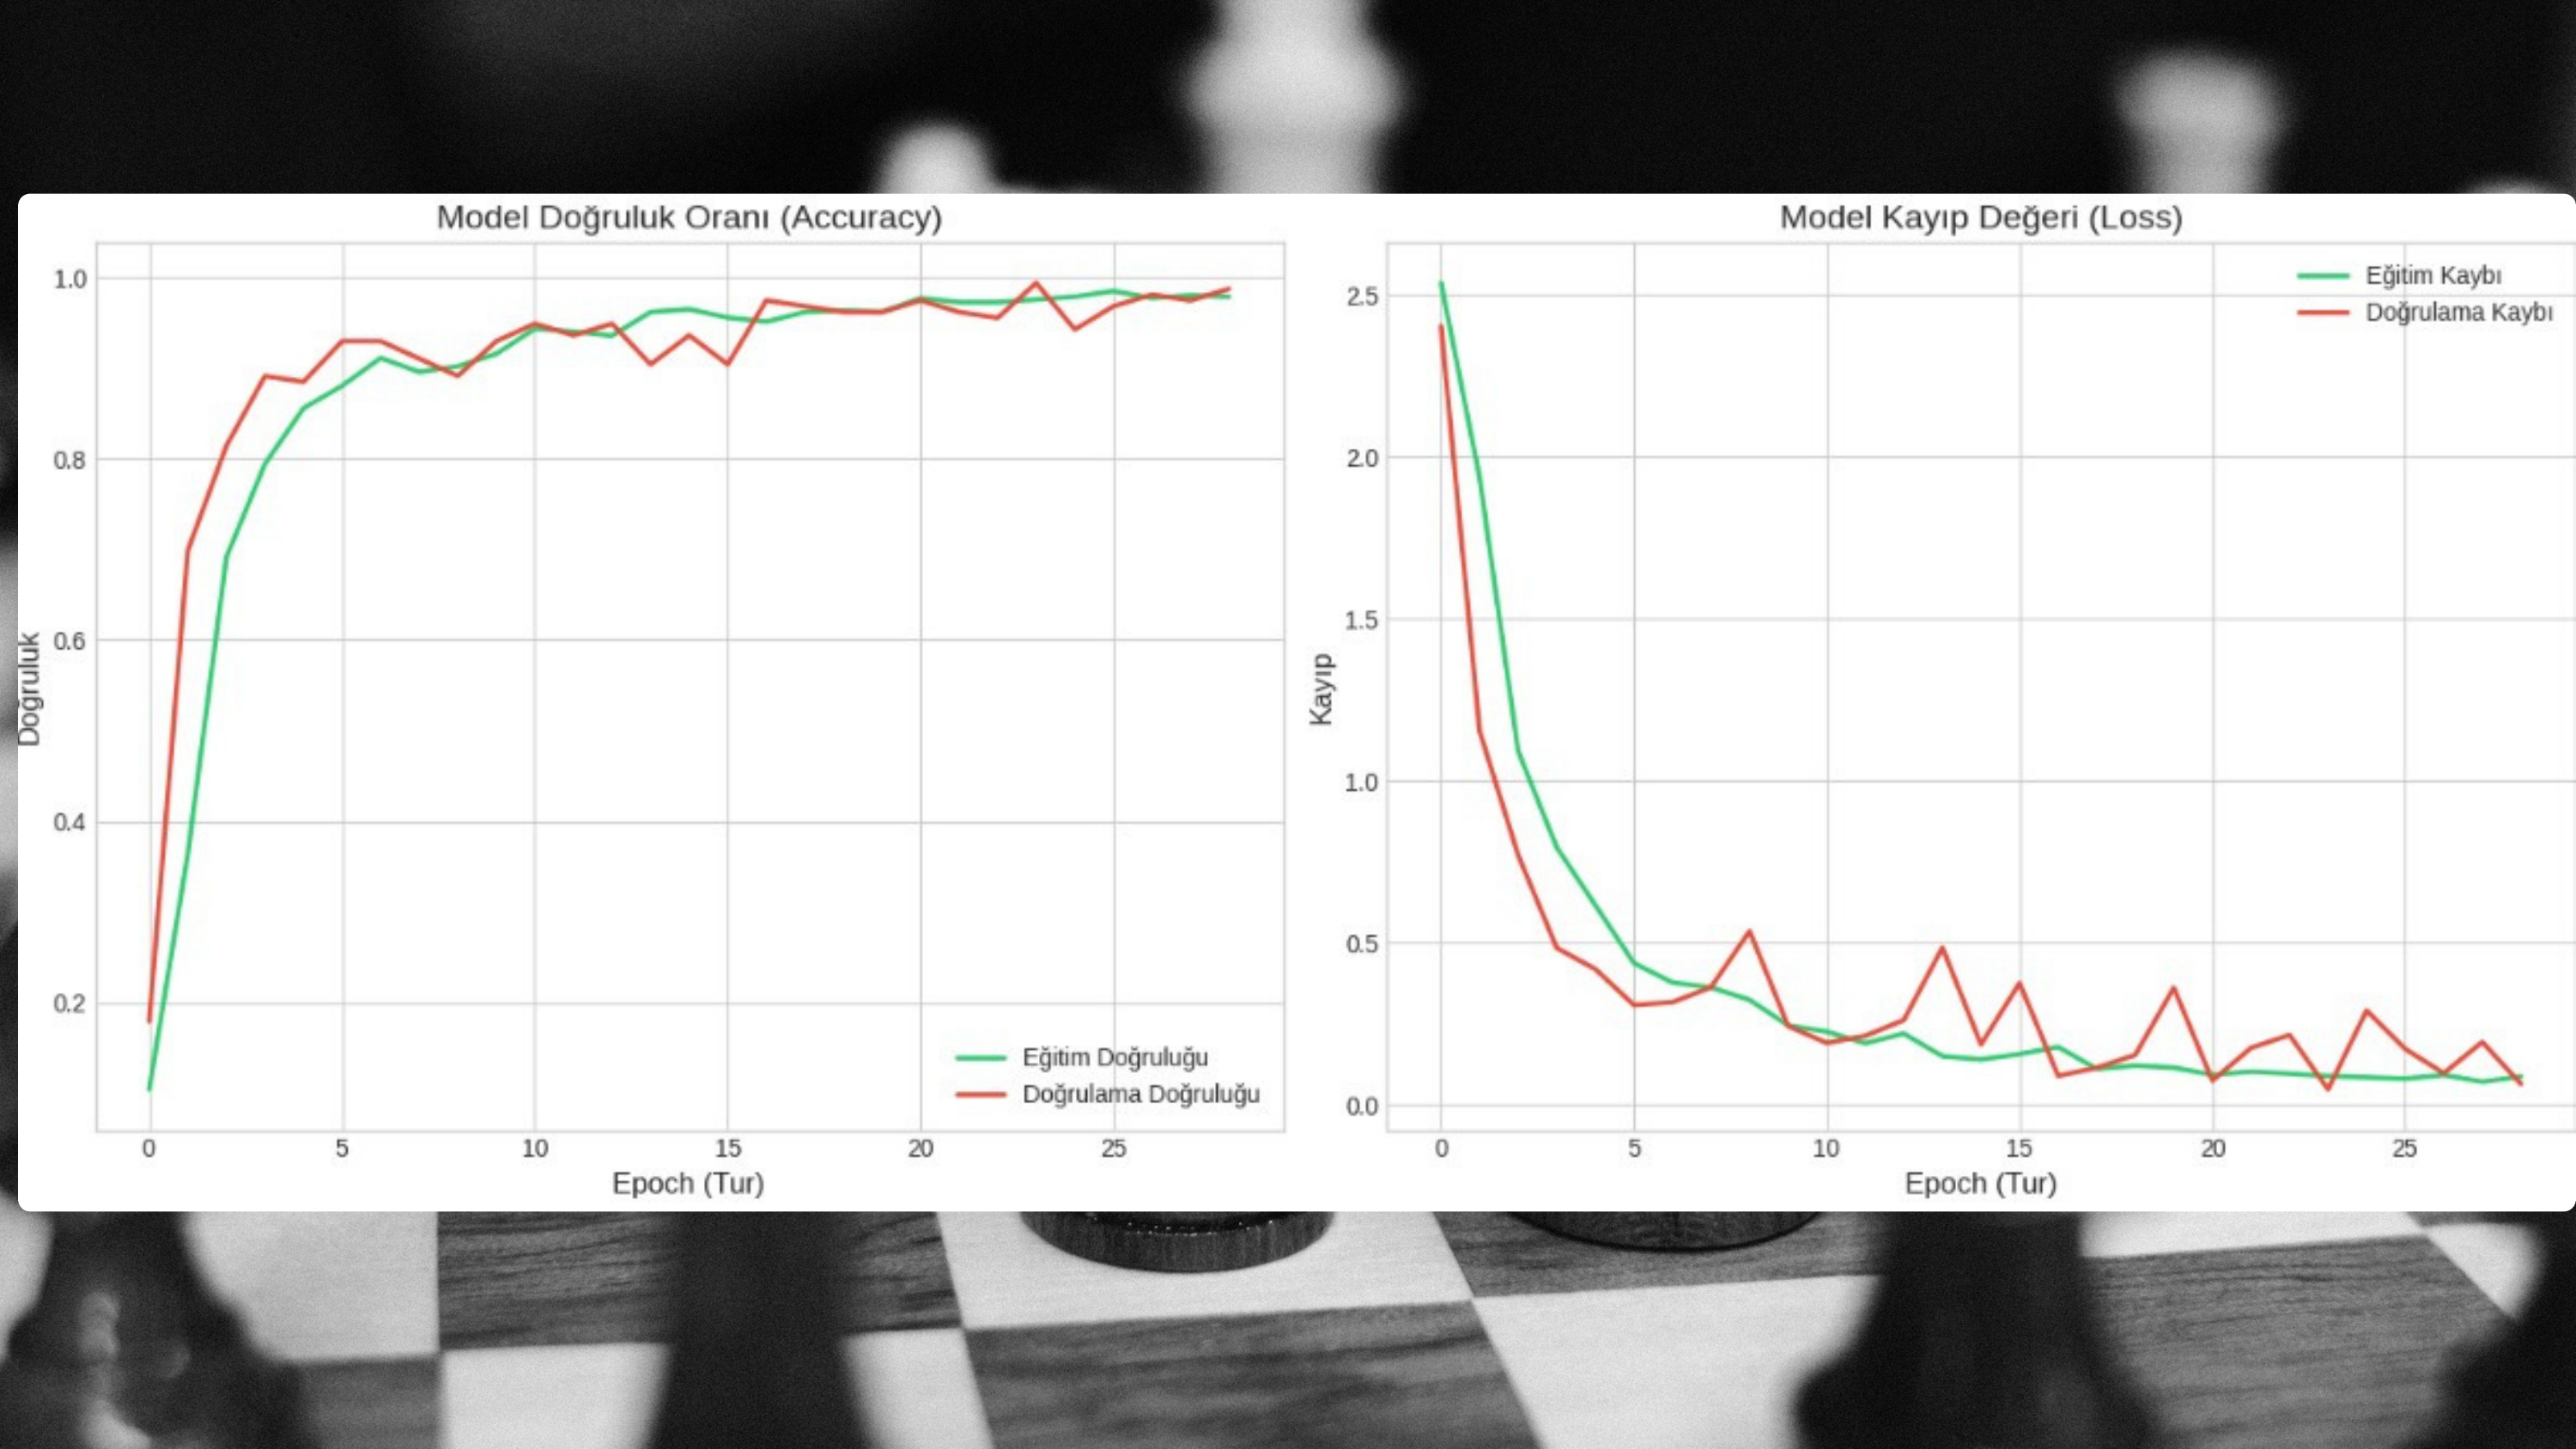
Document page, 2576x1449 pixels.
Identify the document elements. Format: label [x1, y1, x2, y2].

text_box [0, 0, 2576, 1449]
text_box [17, 193, 2576, 1212]
